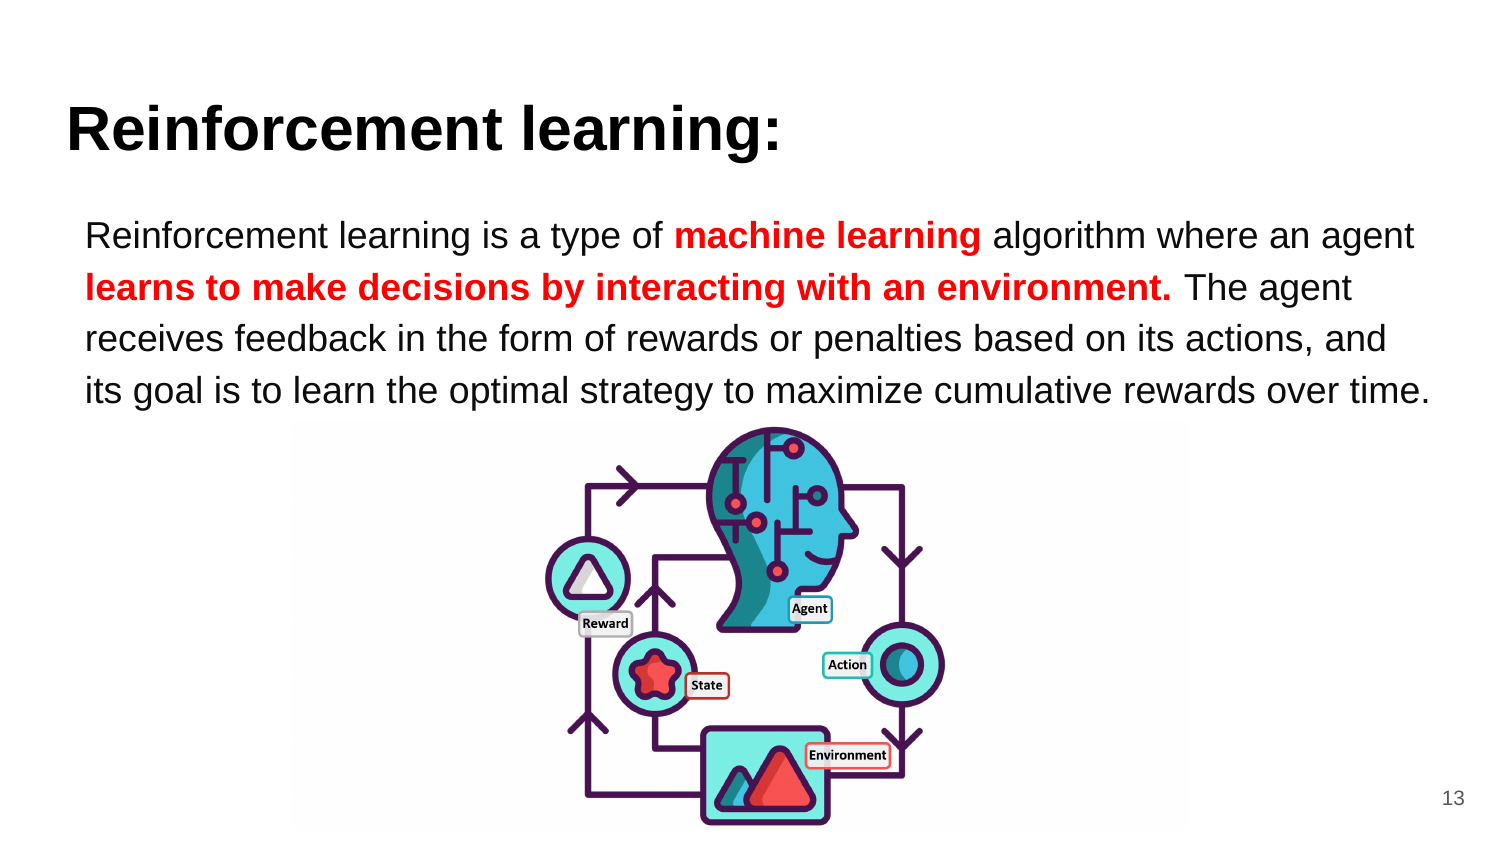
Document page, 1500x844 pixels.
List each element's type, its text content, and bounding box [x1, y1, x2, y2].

title Reinforcement learning: [51, 72, 1449, 167]
picture [290, 421, 1189, 830]
list Reinforcement learning is a type of machine learning algorithm where an agent learns to make decisions by interacting with an environment. The agent receives feedback in the form of rewards or penalties based on its actions, and its goal is to learn the optimal strategy to maximize cumulative rewards over time. [51, 189, 1449, 750]
slide_number ‹#› [1389, 764, 1480, 830]
